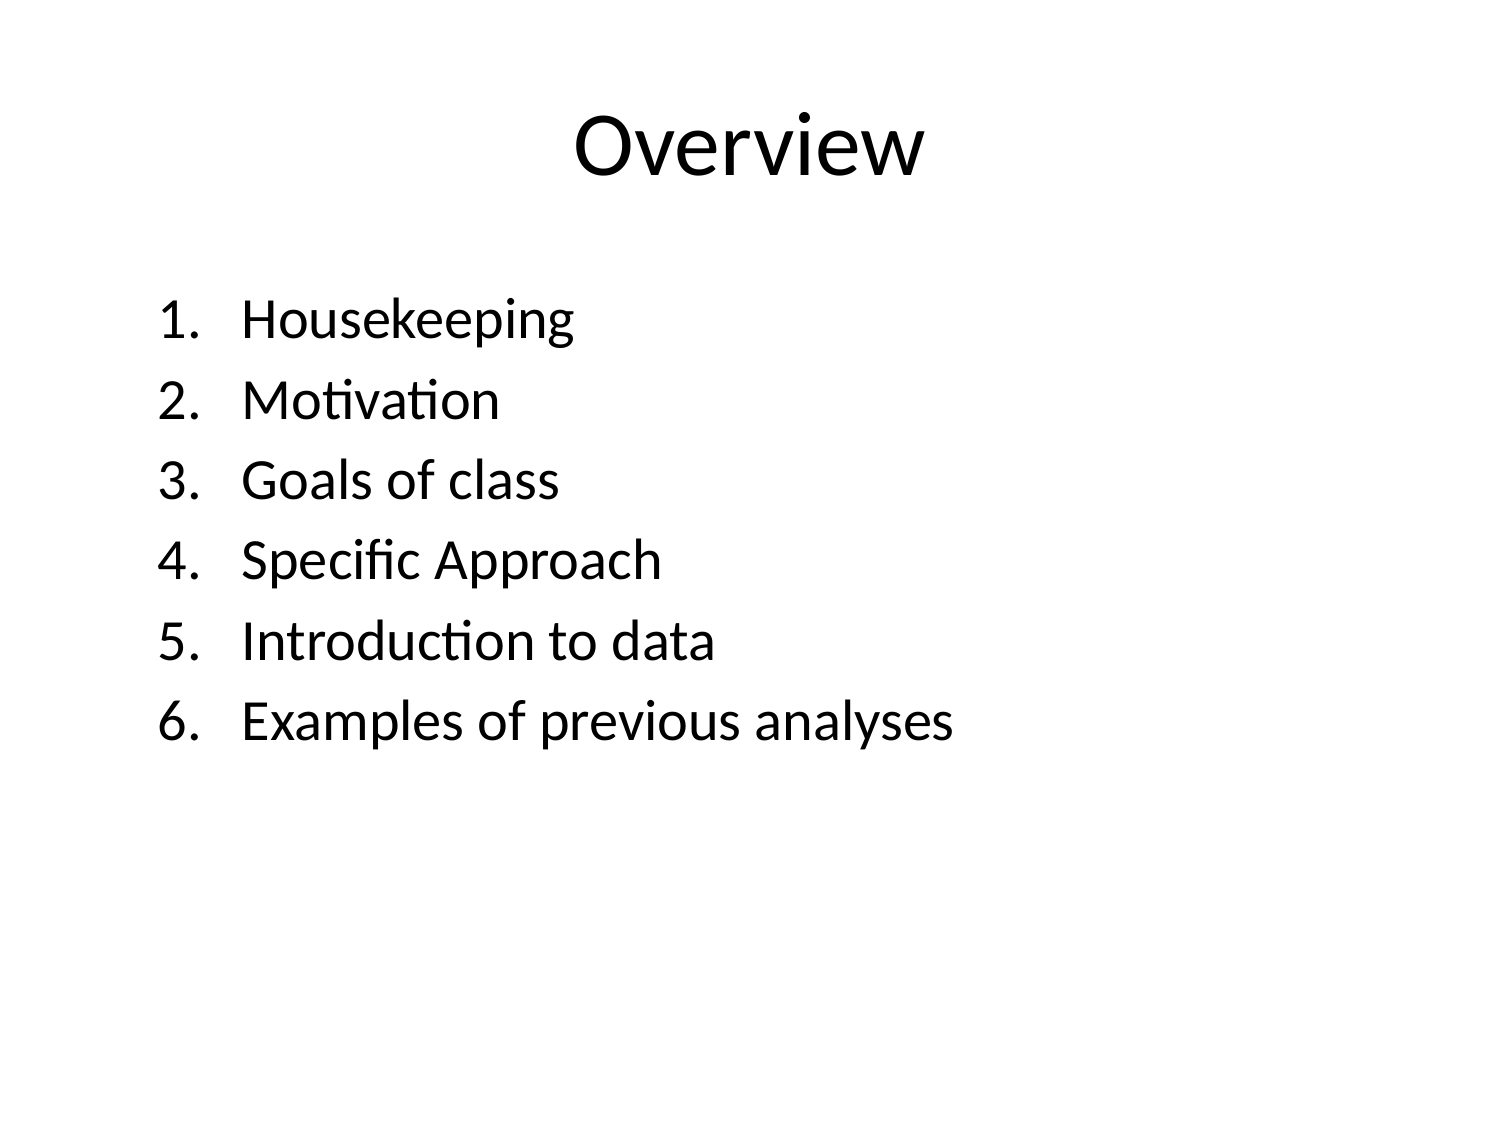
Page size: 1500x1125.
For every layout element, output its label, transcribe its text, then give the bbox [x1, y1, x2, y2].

title Overview [74, 44, 1426, 234]
list Housekeeping Motivation Goals of class Specific Approach Introduction to data Examples of previous analyses [74, 261, 1426, 1006]
